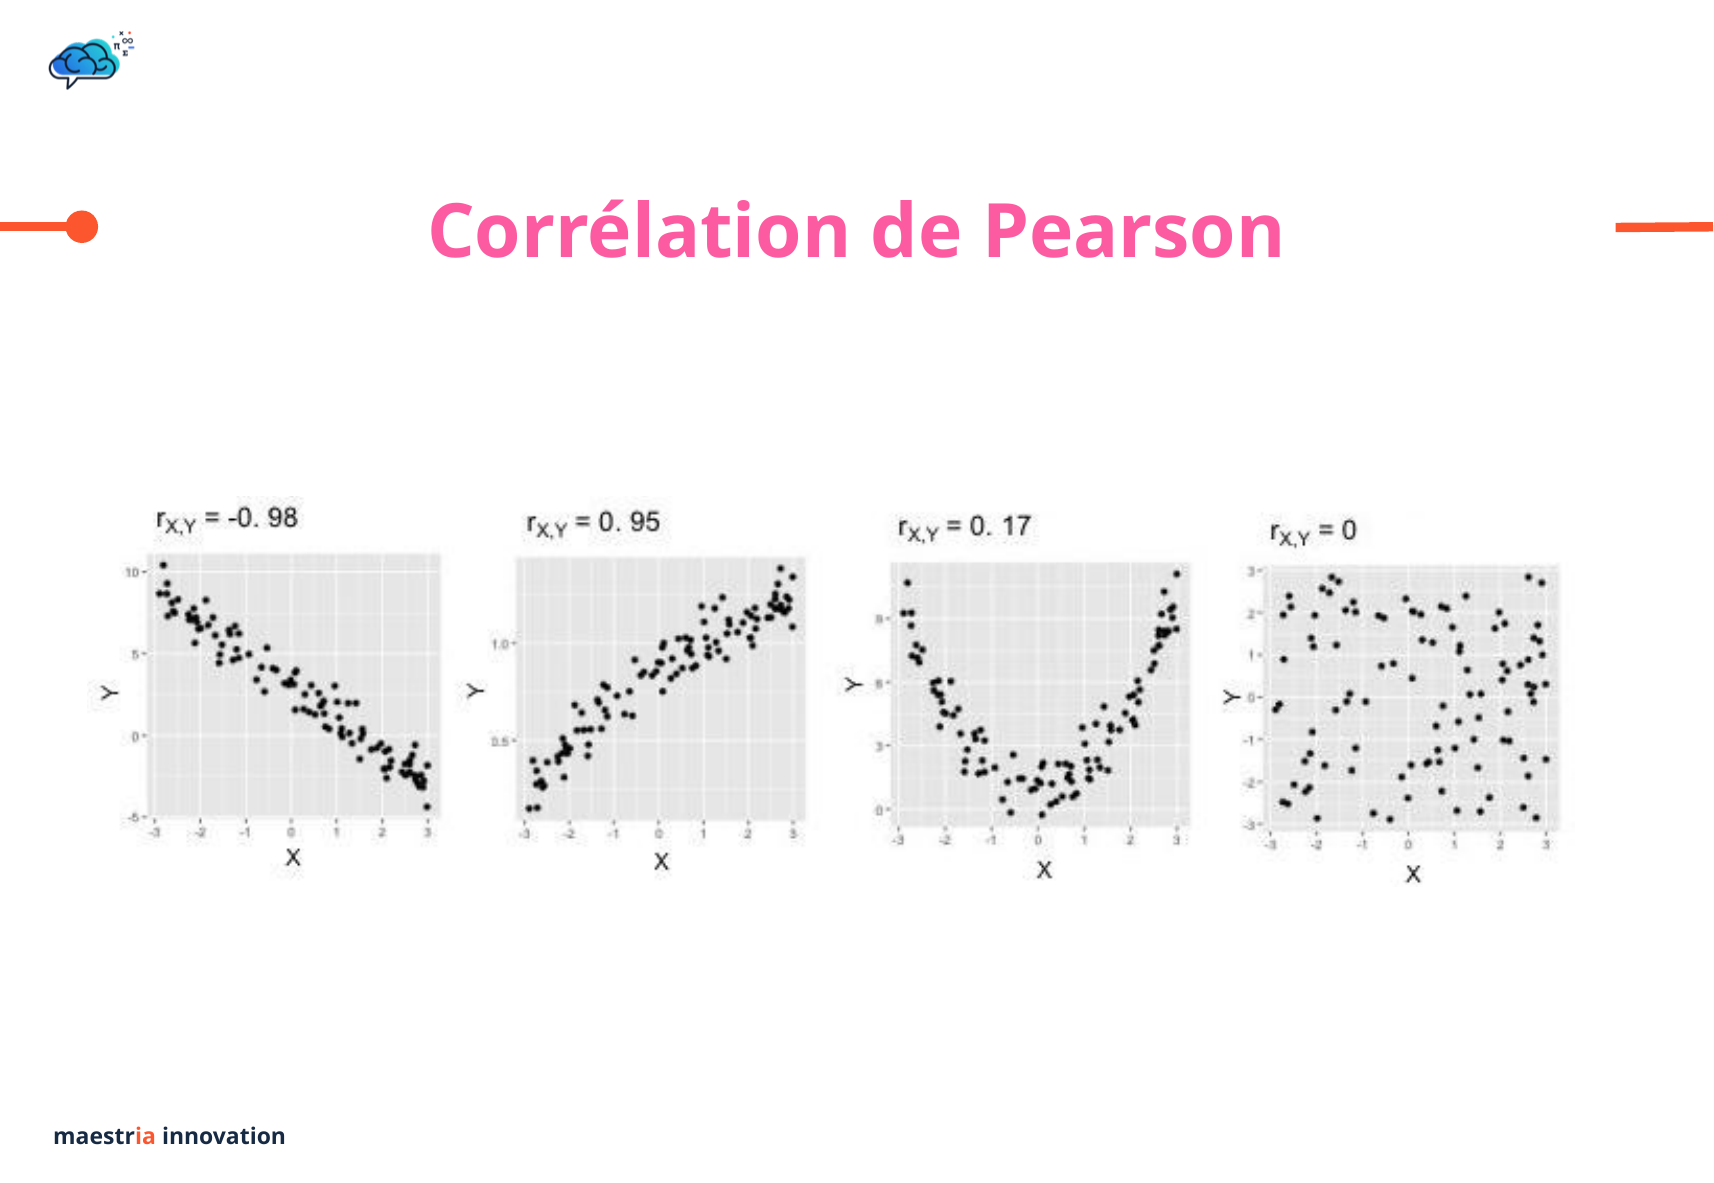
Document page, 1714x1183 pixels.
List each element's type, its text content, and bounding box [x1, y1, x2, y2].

picture [46, 29, 139, 92]
picture [87, 496, 1575, 888]
title Corrélation de Pearson [138, 174, 1575, 270]
